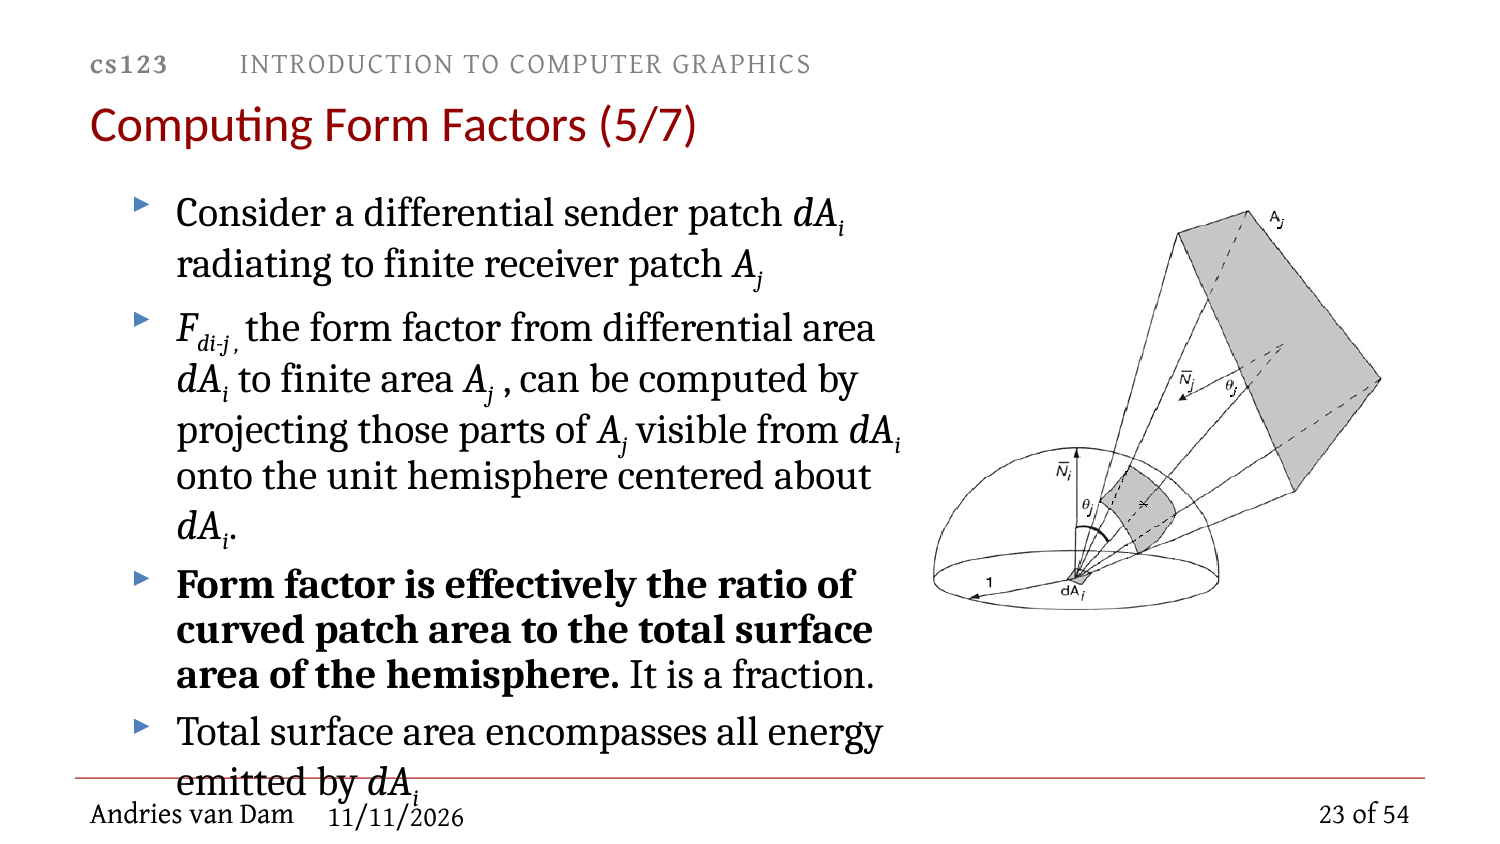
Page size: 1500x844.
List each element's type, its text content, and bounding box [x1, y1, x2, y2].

list Consider a differential sender patch dAi radiating to finite receiver patch Aj Fdi-j , the form factor from differential area dAi to finite area Aj , can be computed by projecting those parts of Aj visible from dAi onto the unit hemisphere centered about dAi. Form factor is effectively the ratio of curved patch area to the total surface area of the hemisphere. It is a fraction. Total surface area encompasses all energy emitted by dAi [116, 178, 938, 769]
picture [920, 209, 1386, 610]
title Computing Form Factors (5/7) [75, 84, 1425, 160]
slide_number 23 of 54 [1224, 787, 1425, 827]
text_box 11/28/2012 [312, 789, 688, 840]
